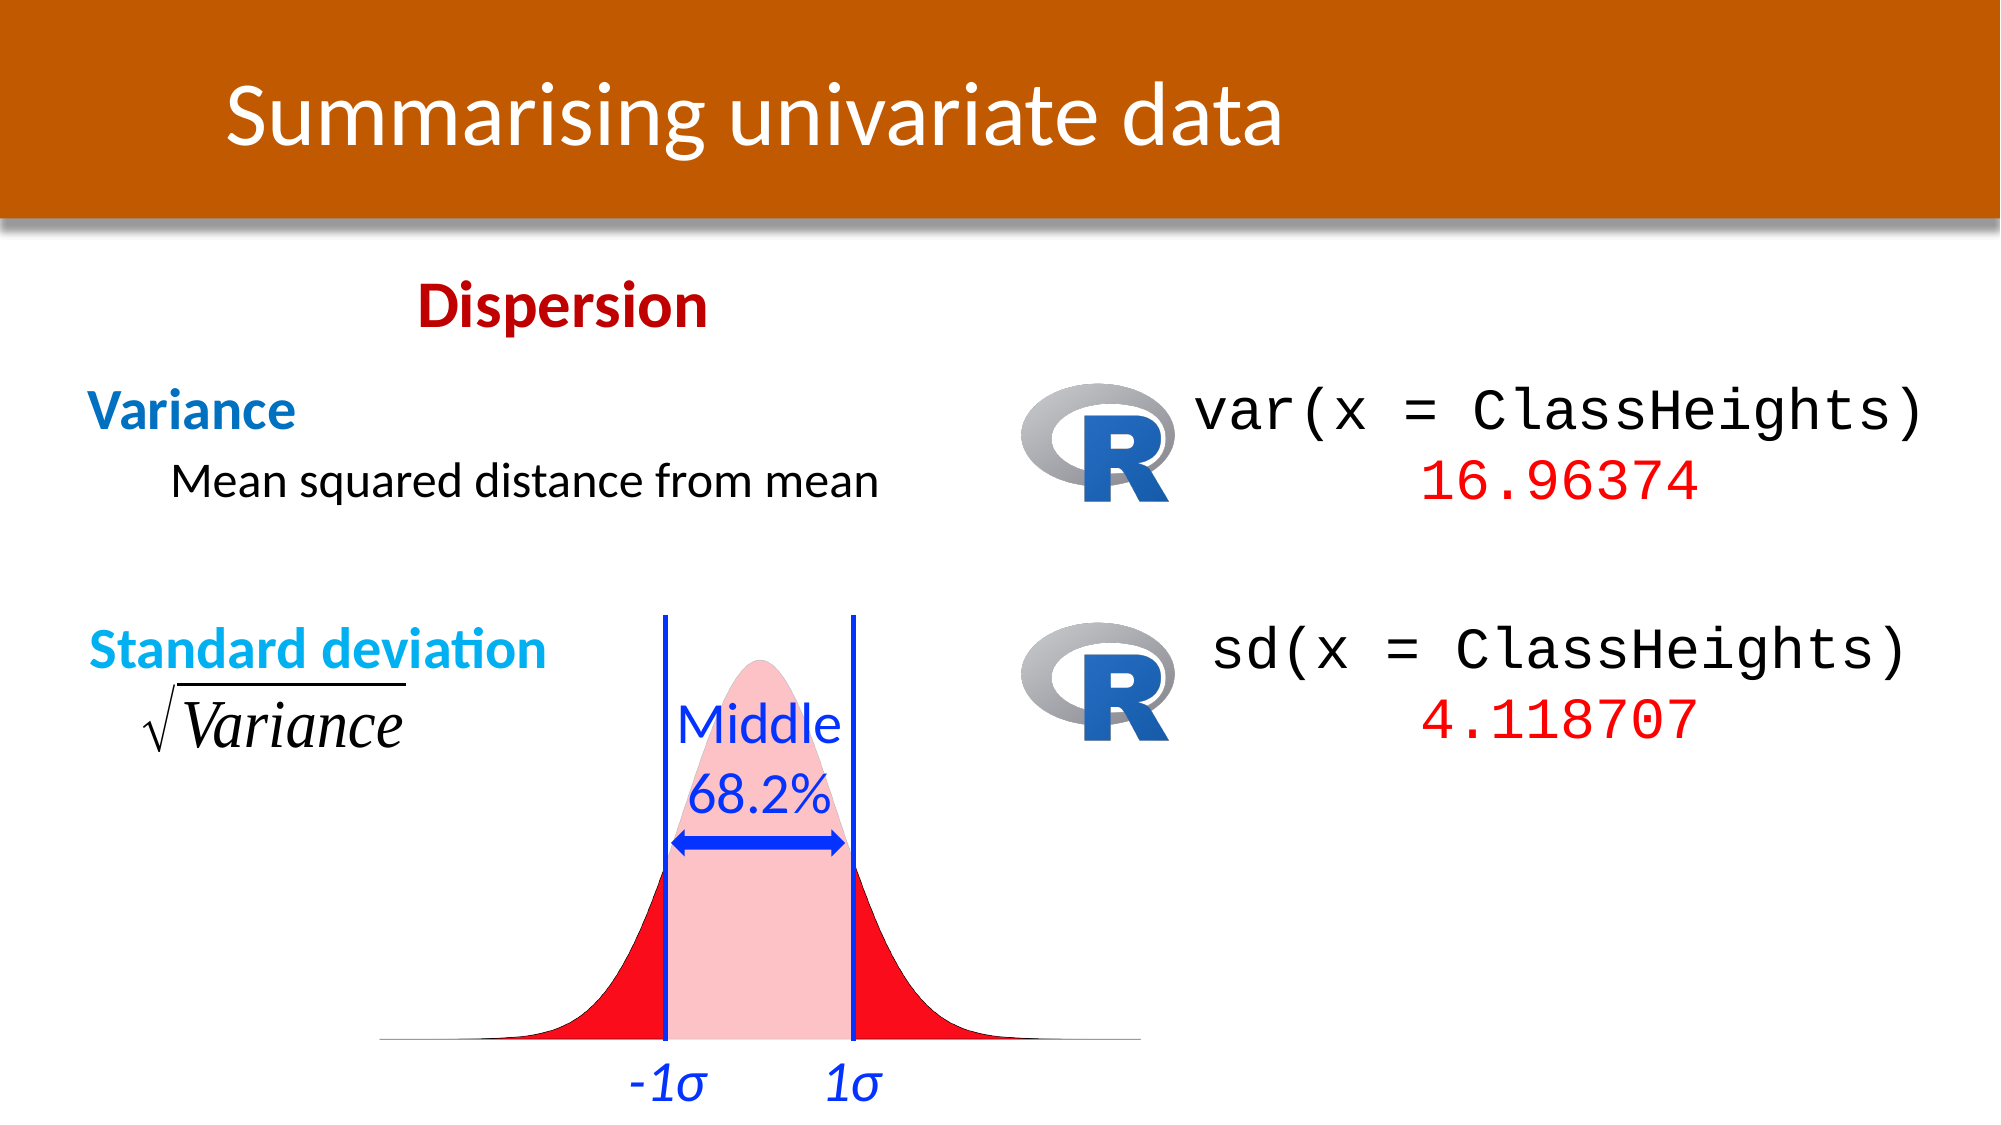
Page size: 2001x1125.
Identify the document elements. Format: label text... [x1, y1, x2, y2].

picture [433, 657, 441, 663]
text_box Mean squared distance from mean [155, 439, 895, 515]
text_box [1021, 603, 1929, 760]
picture [374, 652, 1146, 1048]
text_box [0, 0, 2000, 219]
text_box 1σ [806, 1048, 897, 1121]
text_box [1021, 364, 1946, 521]
text_box Dispersion [402, 253, 725, 348]
text_box Standard deviation [74, 603, 564, 688]
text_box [665, 614, 854, 1041]
text_box -1σ [613, 1048, 722, 1121]
picture [495, 652, 506, 662]
text_box Variance [73, 364, 312, 449]
text_box Summarising univariate data [210, 17, 2000, 201]
